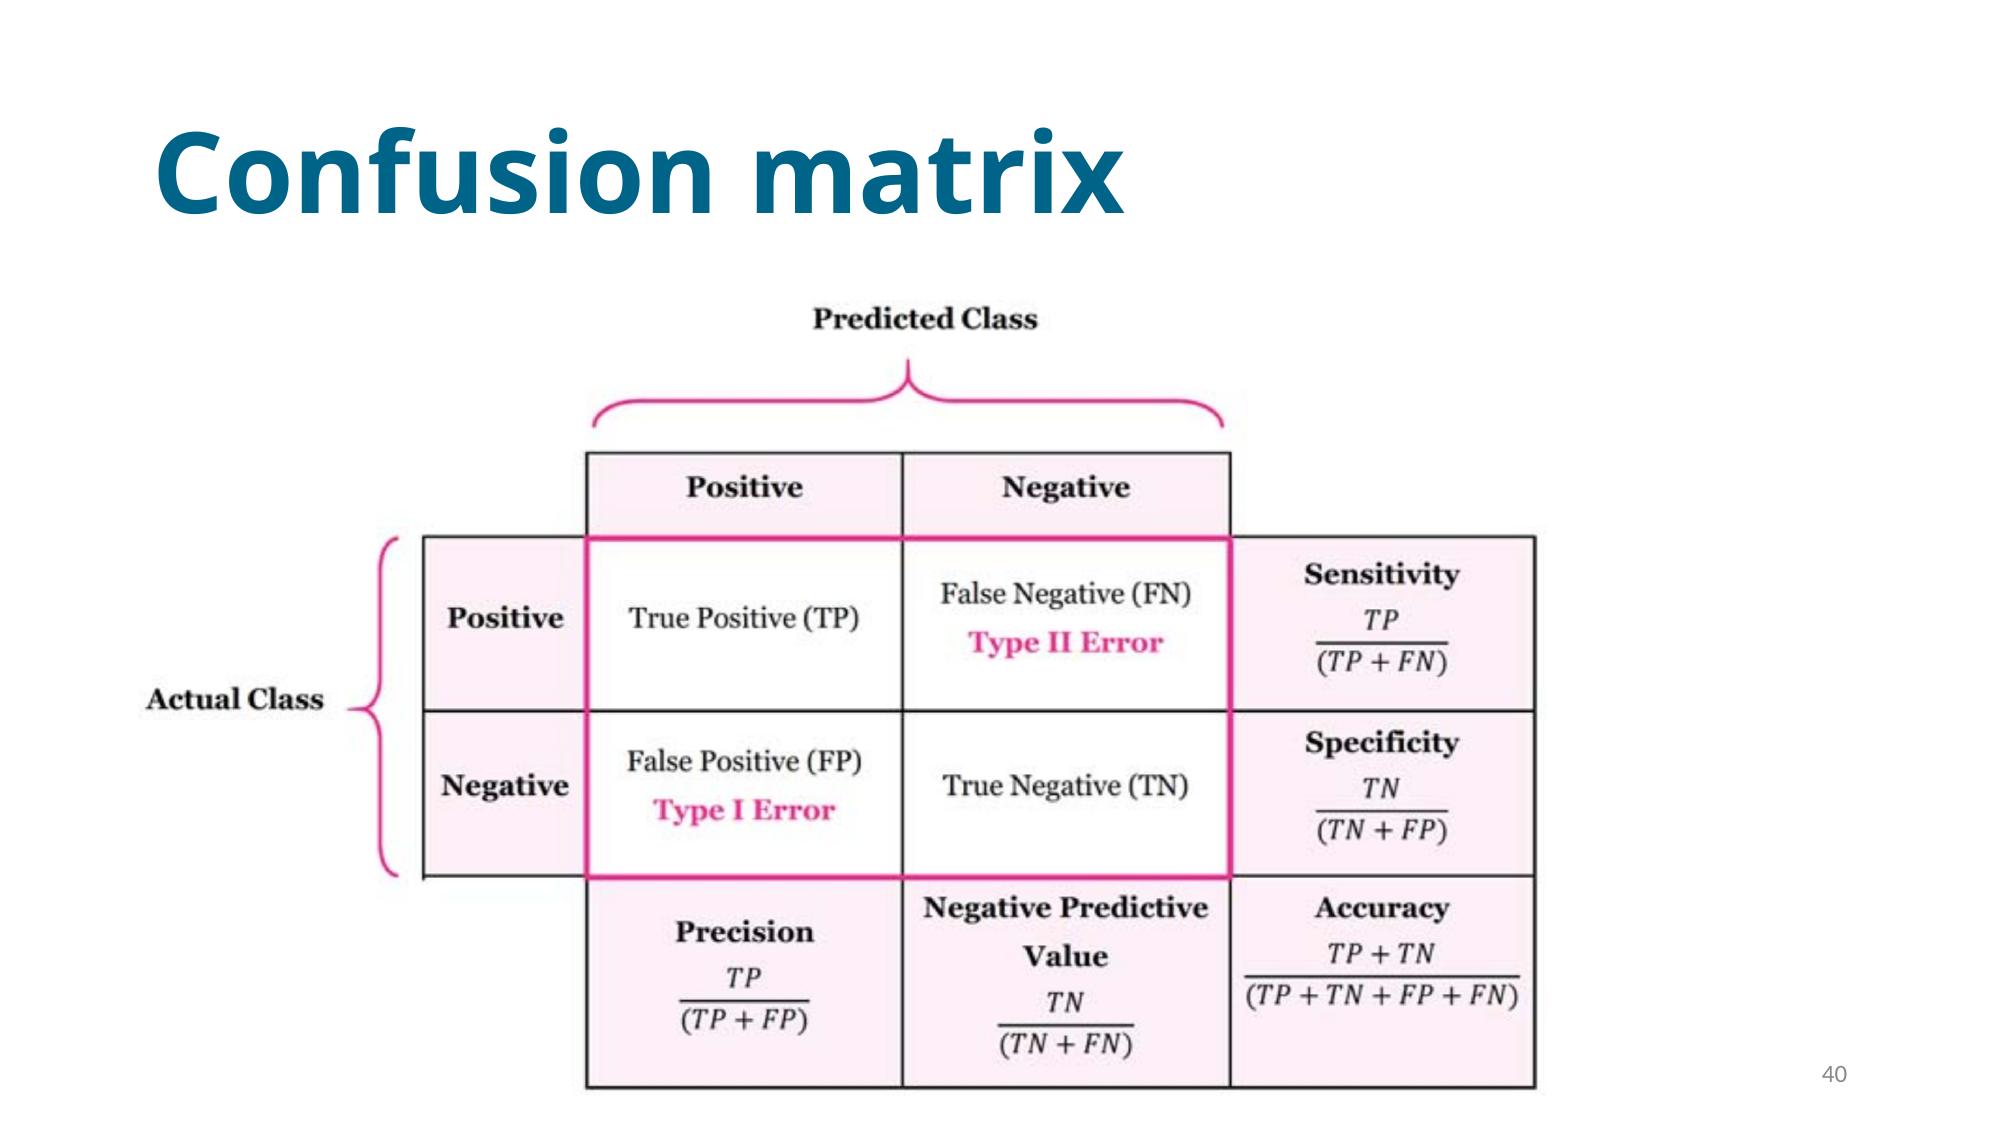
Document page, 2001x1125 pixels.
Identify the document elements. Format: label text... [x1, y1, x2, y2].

slide_number 40 [1594, 1042, 1863, 1103]
picture [126, 277, 1594, 1123]
title Confusion matrix [137, 59, 1863, 278]
